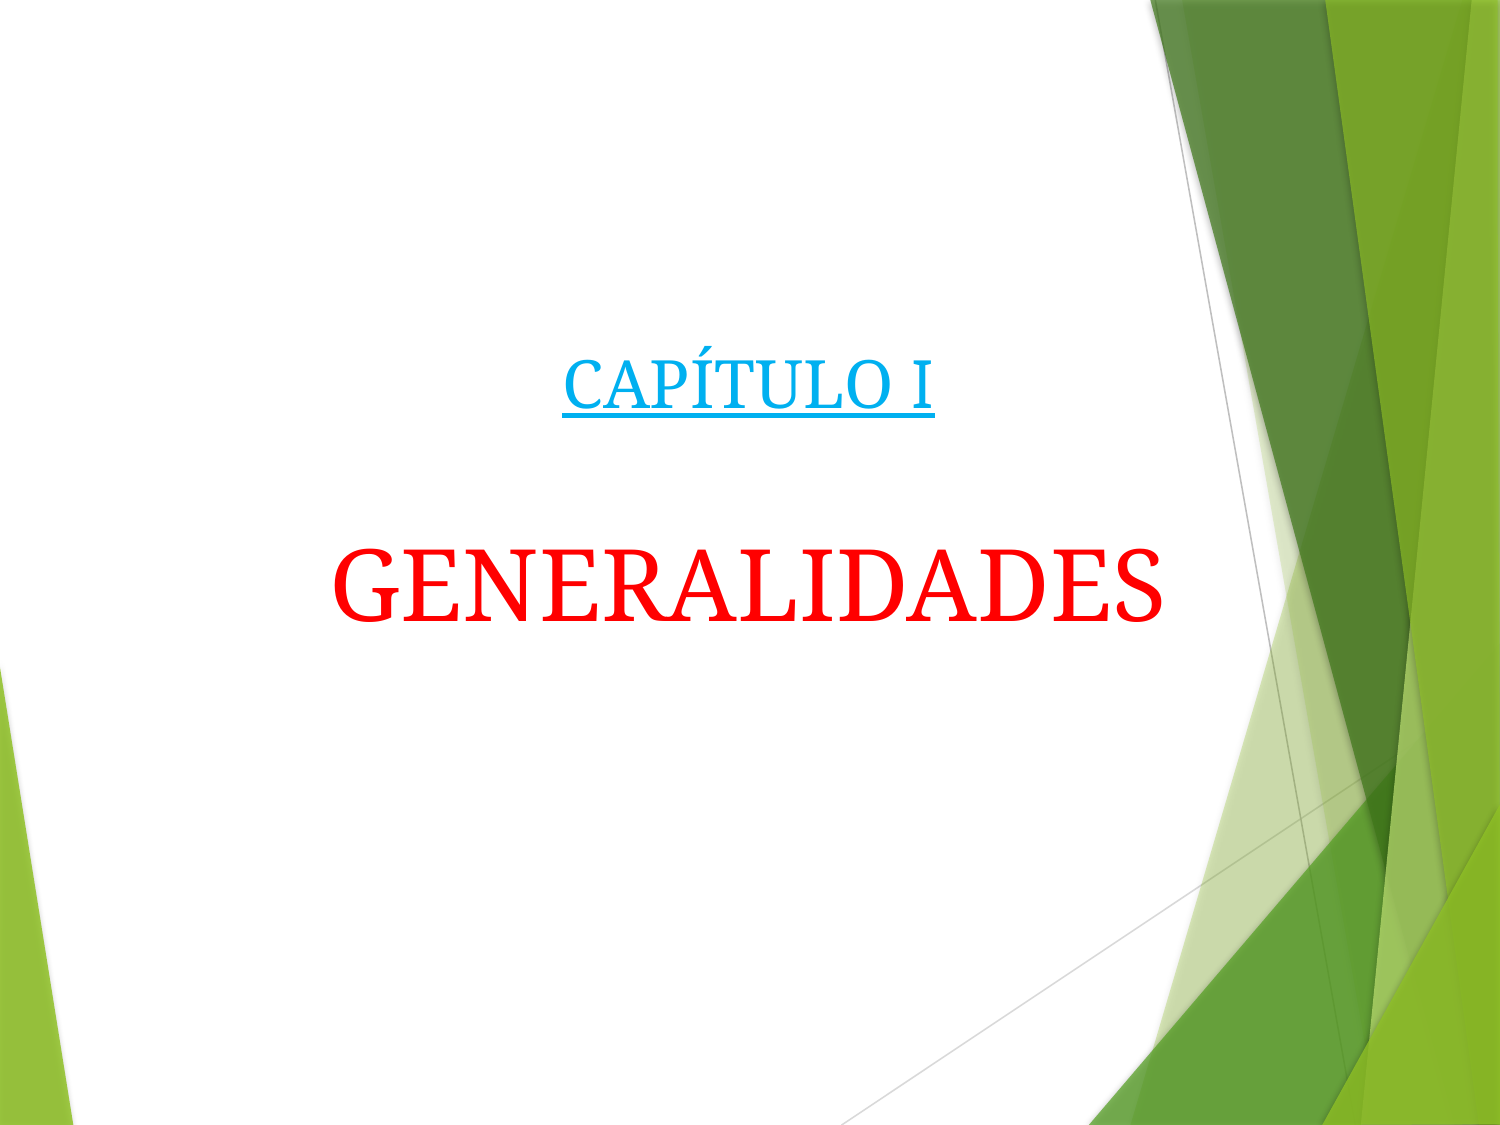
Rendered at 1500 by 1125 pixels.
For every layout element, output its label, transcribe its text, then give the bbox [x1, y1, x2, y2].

text_box CAPÍTULO I GENERALIDADES [73, 278, 1424, 705]
